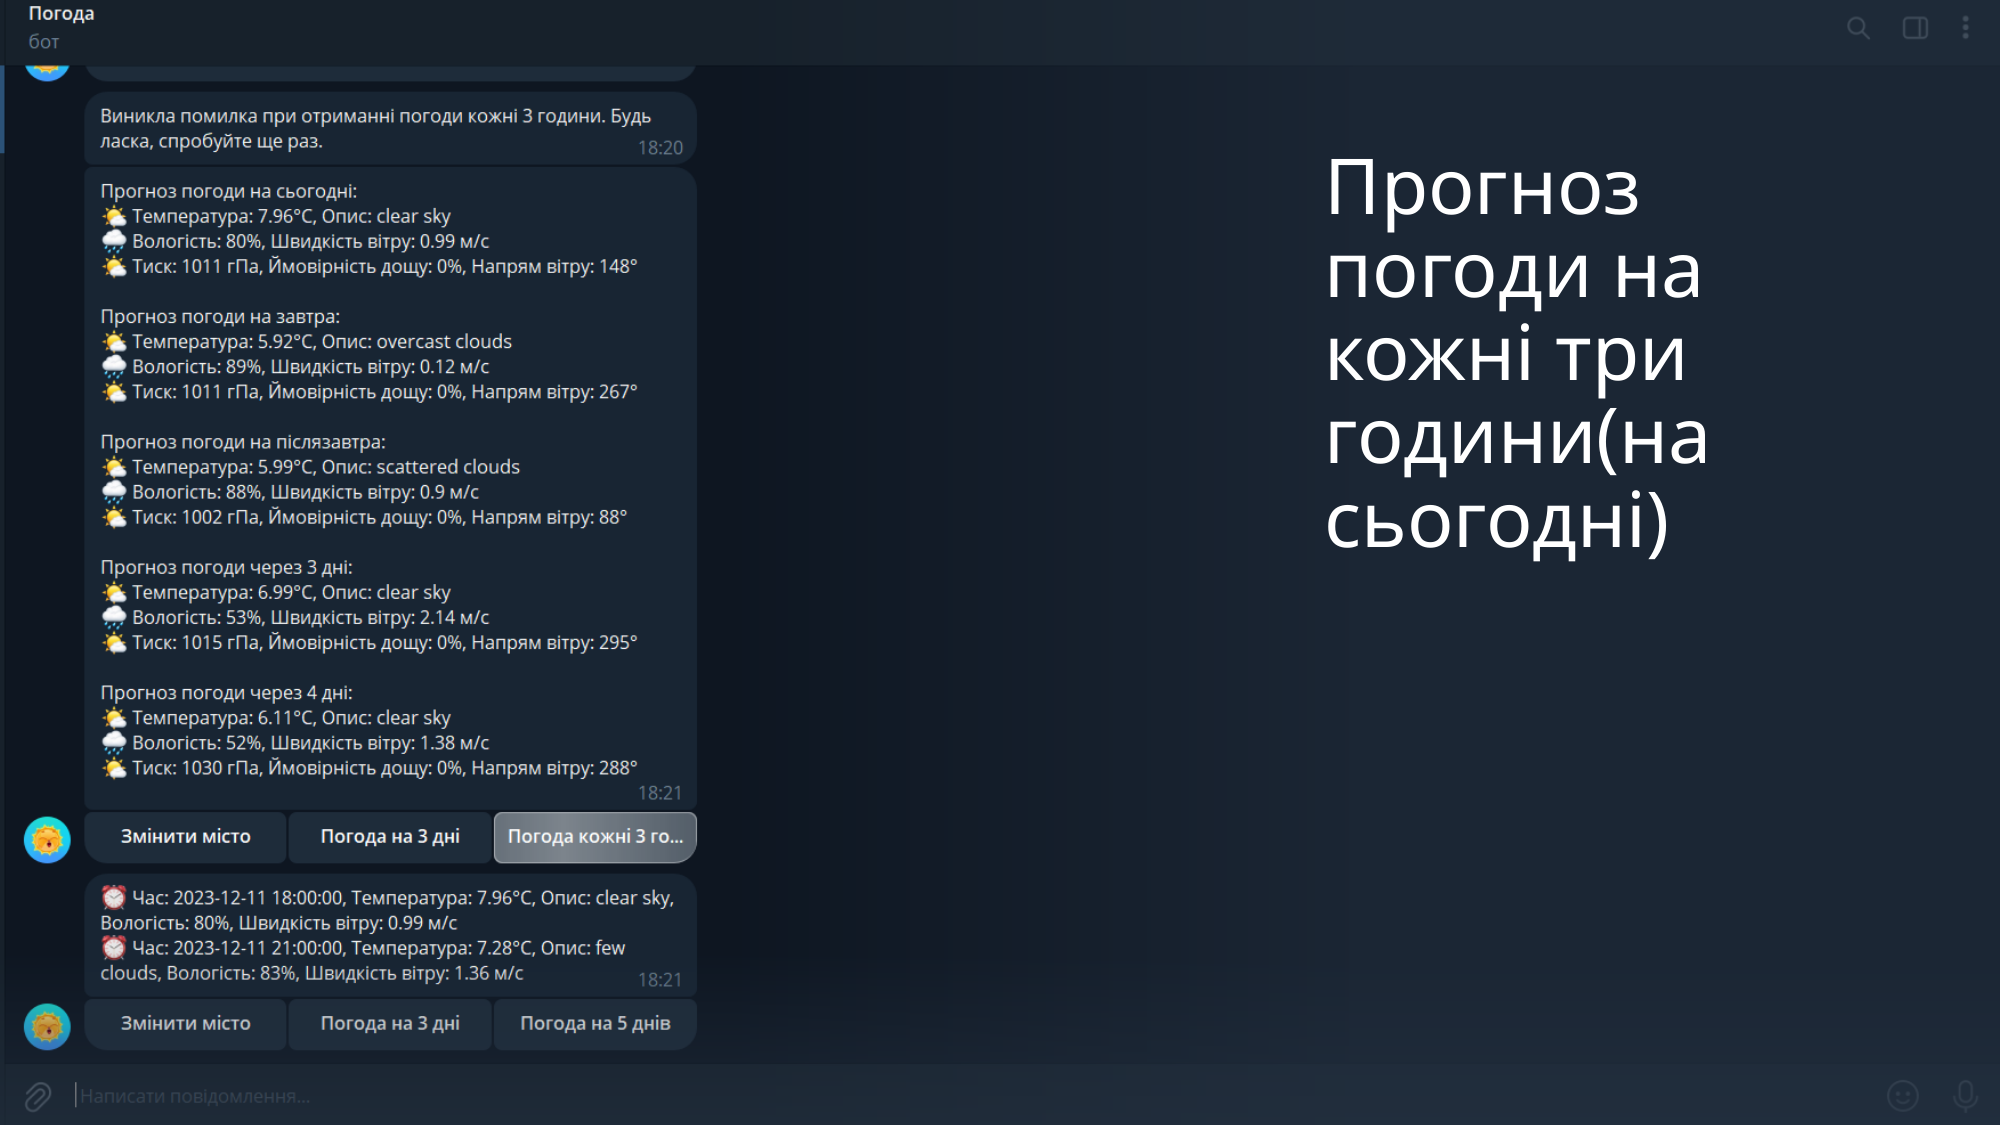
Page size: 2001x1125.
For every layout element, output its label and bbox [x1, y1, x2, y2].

list [0, 0, 2000, 1125]
